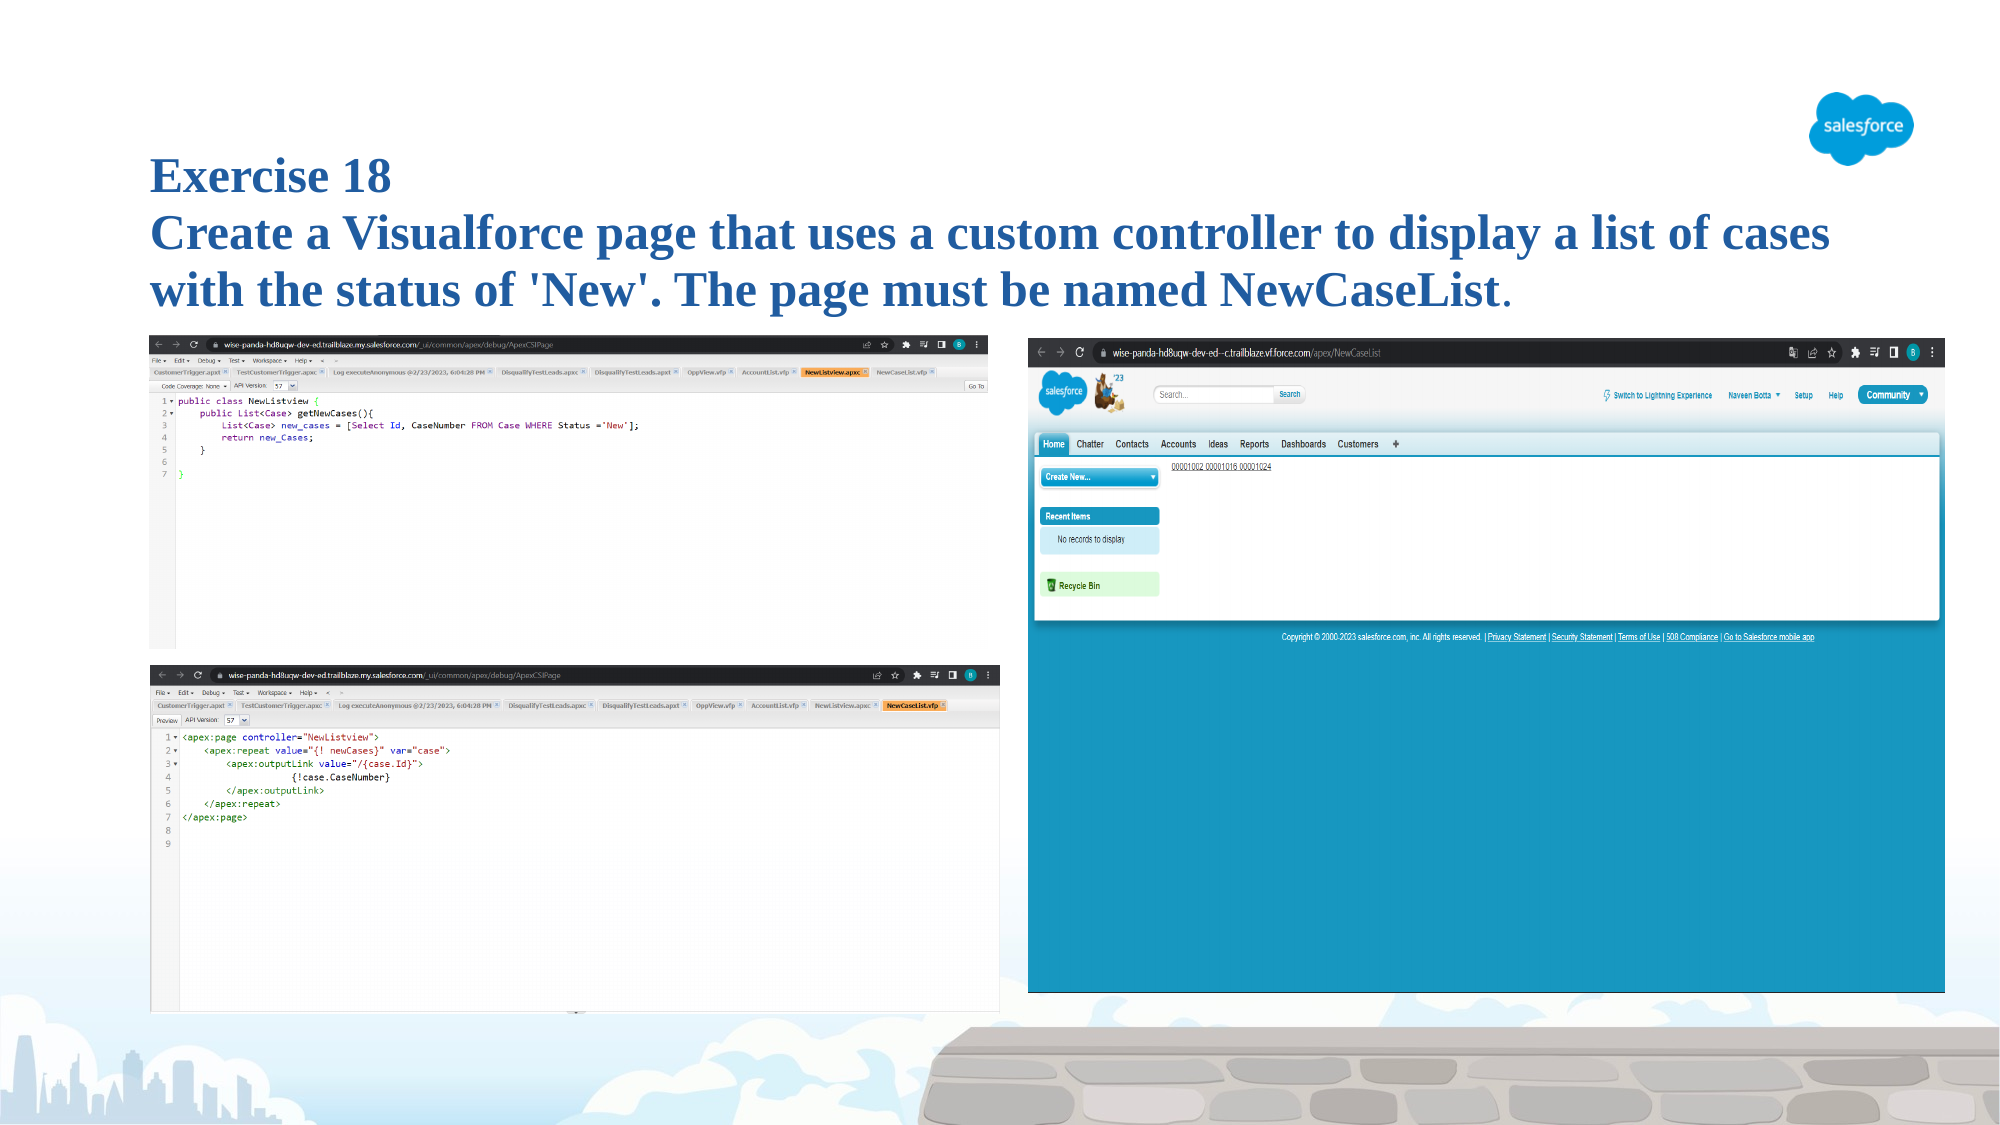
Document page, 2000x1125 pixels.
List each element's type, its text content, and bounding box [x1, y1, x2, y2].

title Exercise 18 Create a Visualforce page that uses a custom controller to display a list of cases with the status of 'New'. The page must be named NewCaseList. [149, 99, 1849, 318]
picture [0, 0, 2000, 1125]
